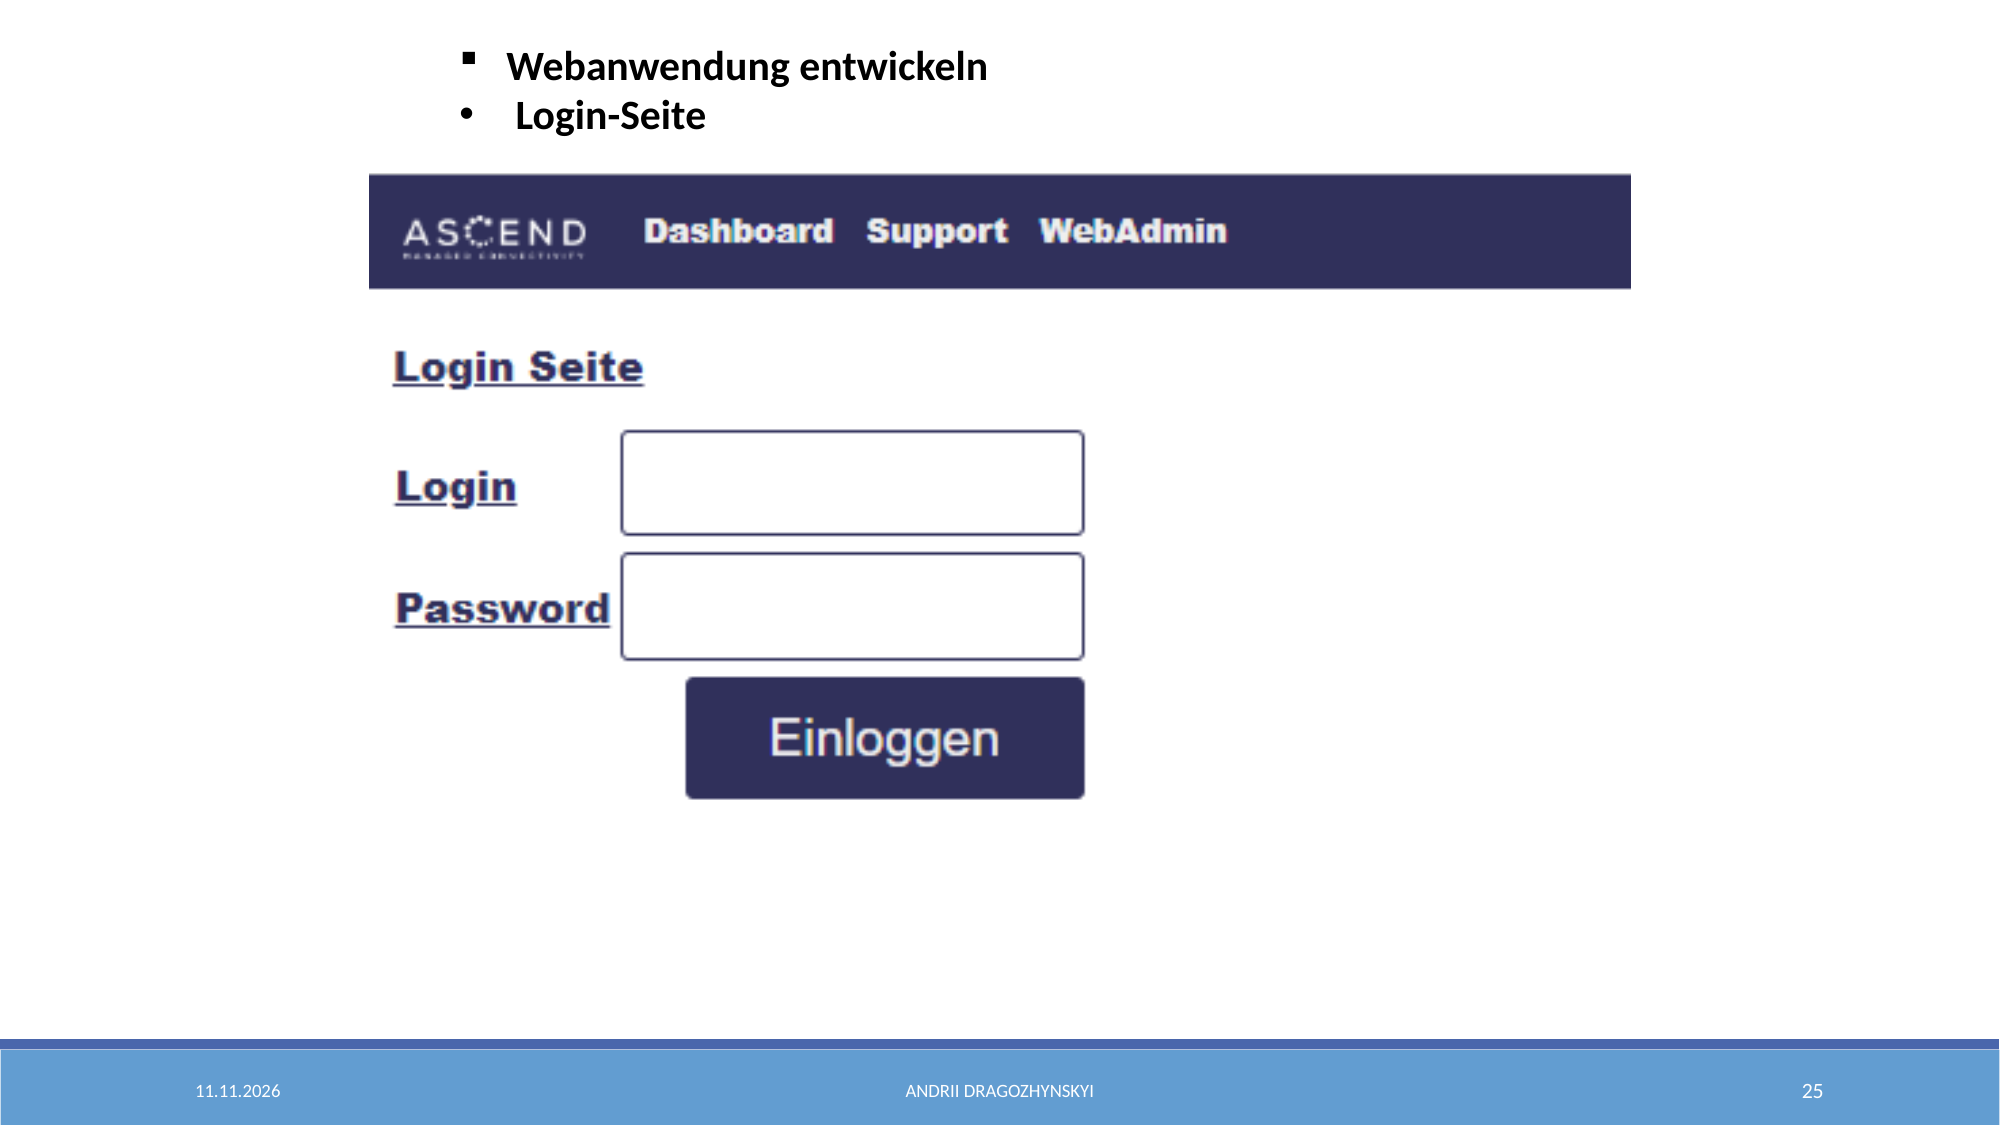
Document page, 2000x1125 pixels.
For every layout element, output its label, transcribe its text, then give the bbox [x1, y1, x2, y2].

text_box Webanwendung entwickeln Login-Seite [444, 30, 1721, 146]
slide_number 25 [1623, 1059, 1839, 1120]
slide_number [179, 1059, 586, 1120]
picture [368, 172, 1631, 953]
footer Andrii Dra󠆴gozhynskyi [604, 1059, 1396, 1120]
